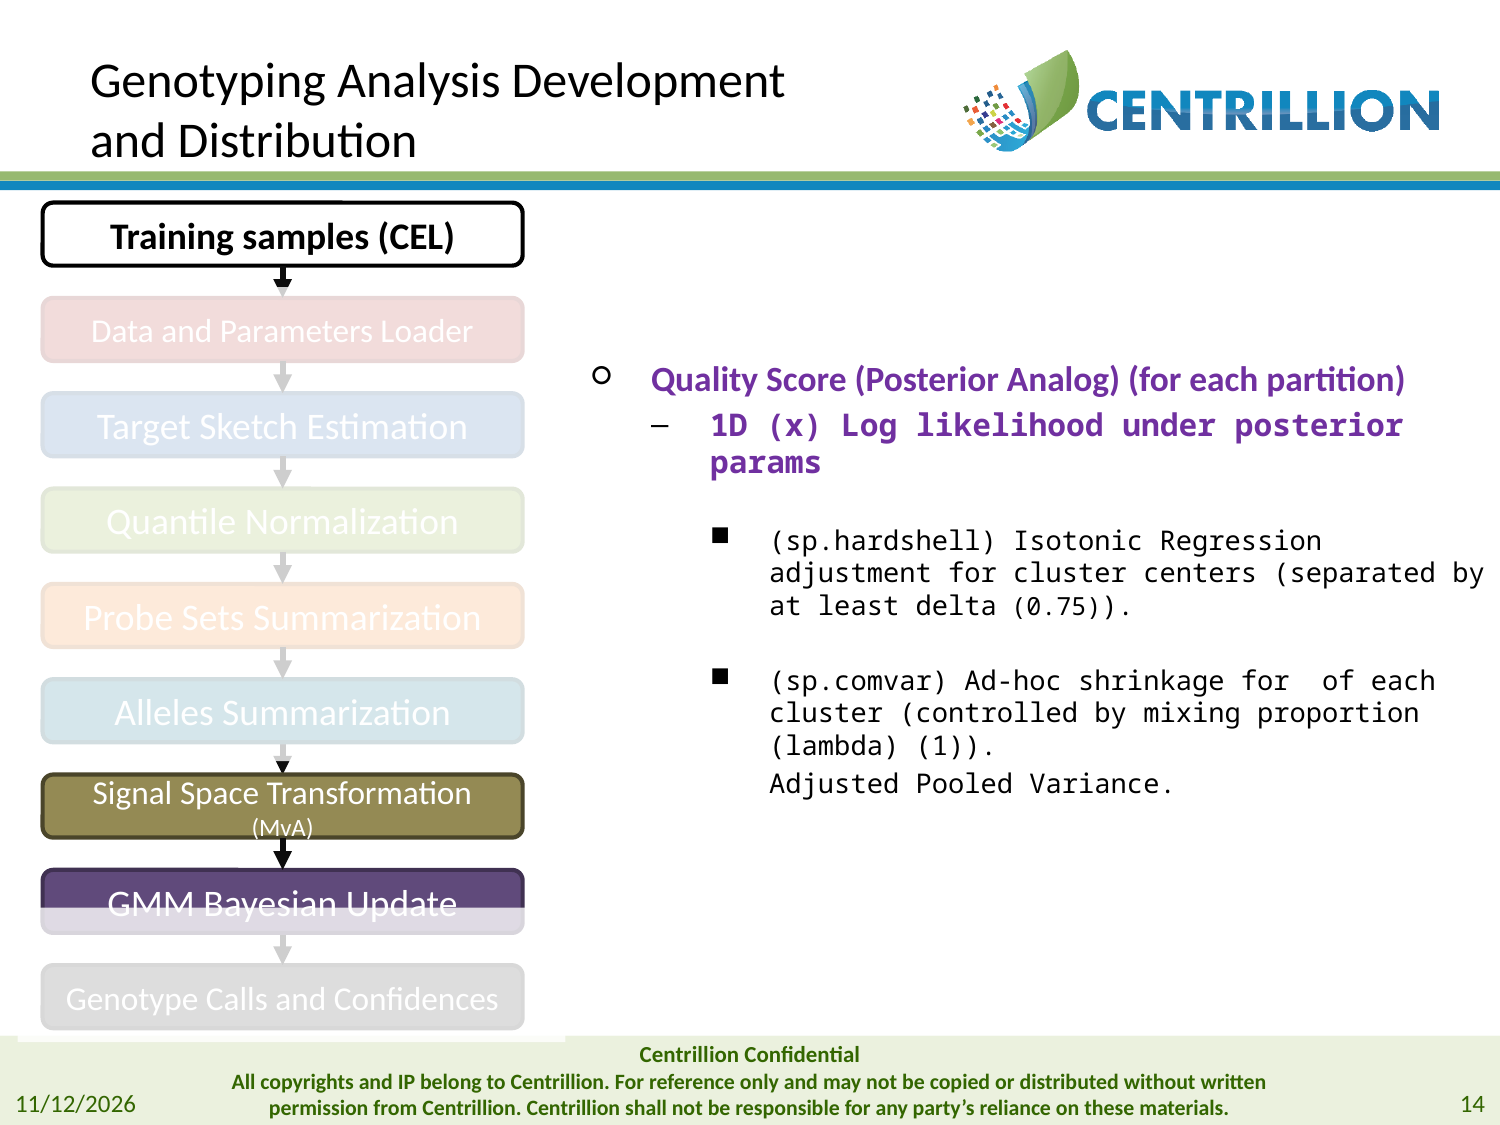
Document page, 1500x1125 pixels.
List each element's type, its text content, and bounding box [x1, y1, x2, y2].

text_box GMM Bayesian Update [40, 867, 525, 906]
text_box Signal Space Transformation (MvA) [40, 772, 525, 840]
text_box [15, 906, 567, 1044]
footer Centrillion Confidential All copyrights and IP belong to Centrillion. For reference only and may not be copied or distributed without written permission from Centrillion. Centrillion shall not be responsible for any party’s reliance on these materials. [171, 1035, 1329, 1125]
text_box Training samples (CEL) [40, 200, 525, 268]
slide_number 14 [1425, 1079, 1500, 1125]
title Genotyping Analysis Development and Distribution [75, 37, 866, 177]
text_box [9, 285, 561, 763]
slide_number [0, 1079, 160, 1125]
picture [962, 48, 1439, 152]
